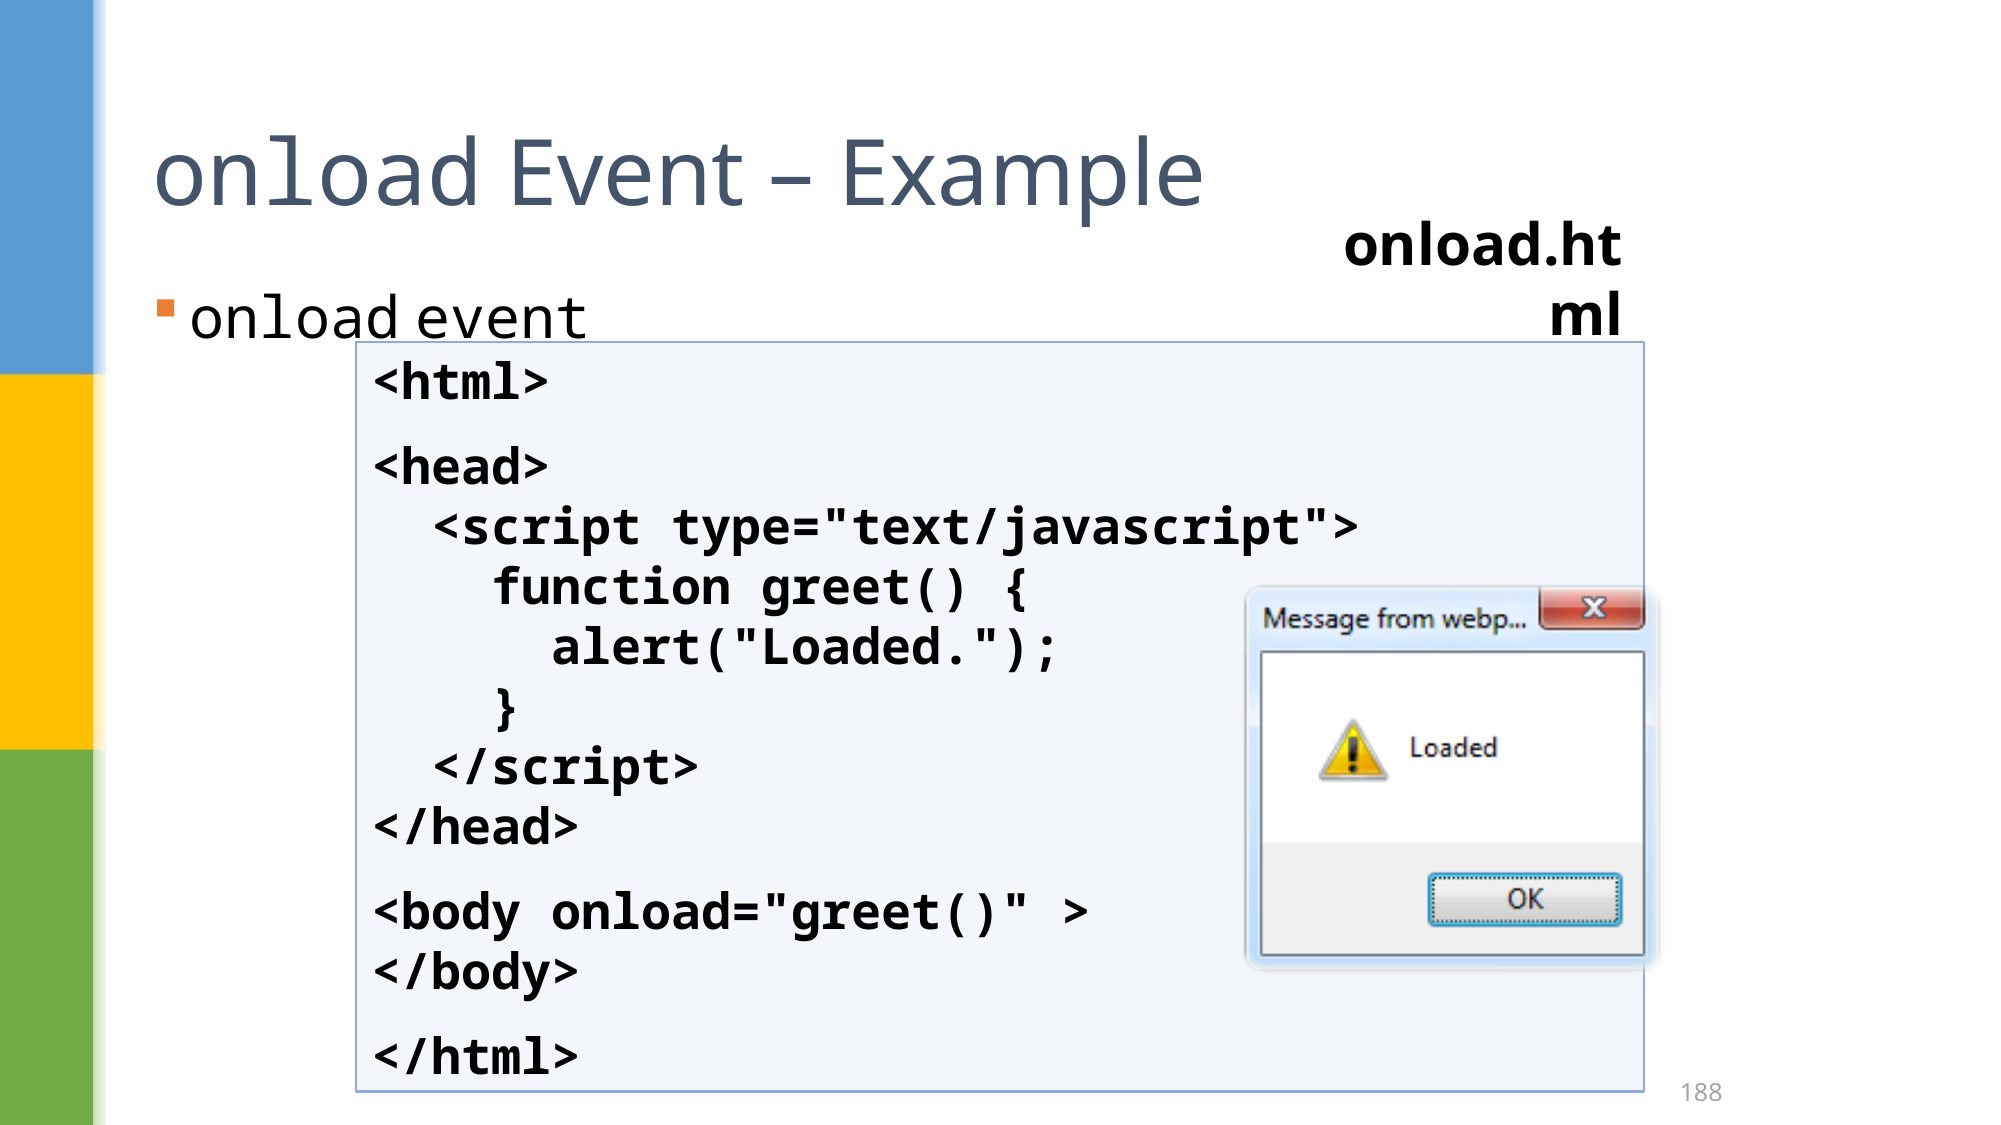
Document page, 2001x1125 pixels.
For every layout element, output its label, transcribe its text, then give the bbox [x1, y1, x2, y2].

title onload Event – Example [137, 59, 1863, 278]
text_box <html> <head> <script type="text/javascript"> function greet() { alert("Loaded."); } </script> </head> <body onload="greet()" > </body> </html> [356, 341, 1644, 1092]
picture [0, 0, 2001, 1125]
slide_number 188 [1662, 1074, 1738, 1113]
text_box onload.html [1275, 199, 1638, 355]
list onload event [137, 280, 1275, 995]
list onload event [1638, 280, 1863, 995]
